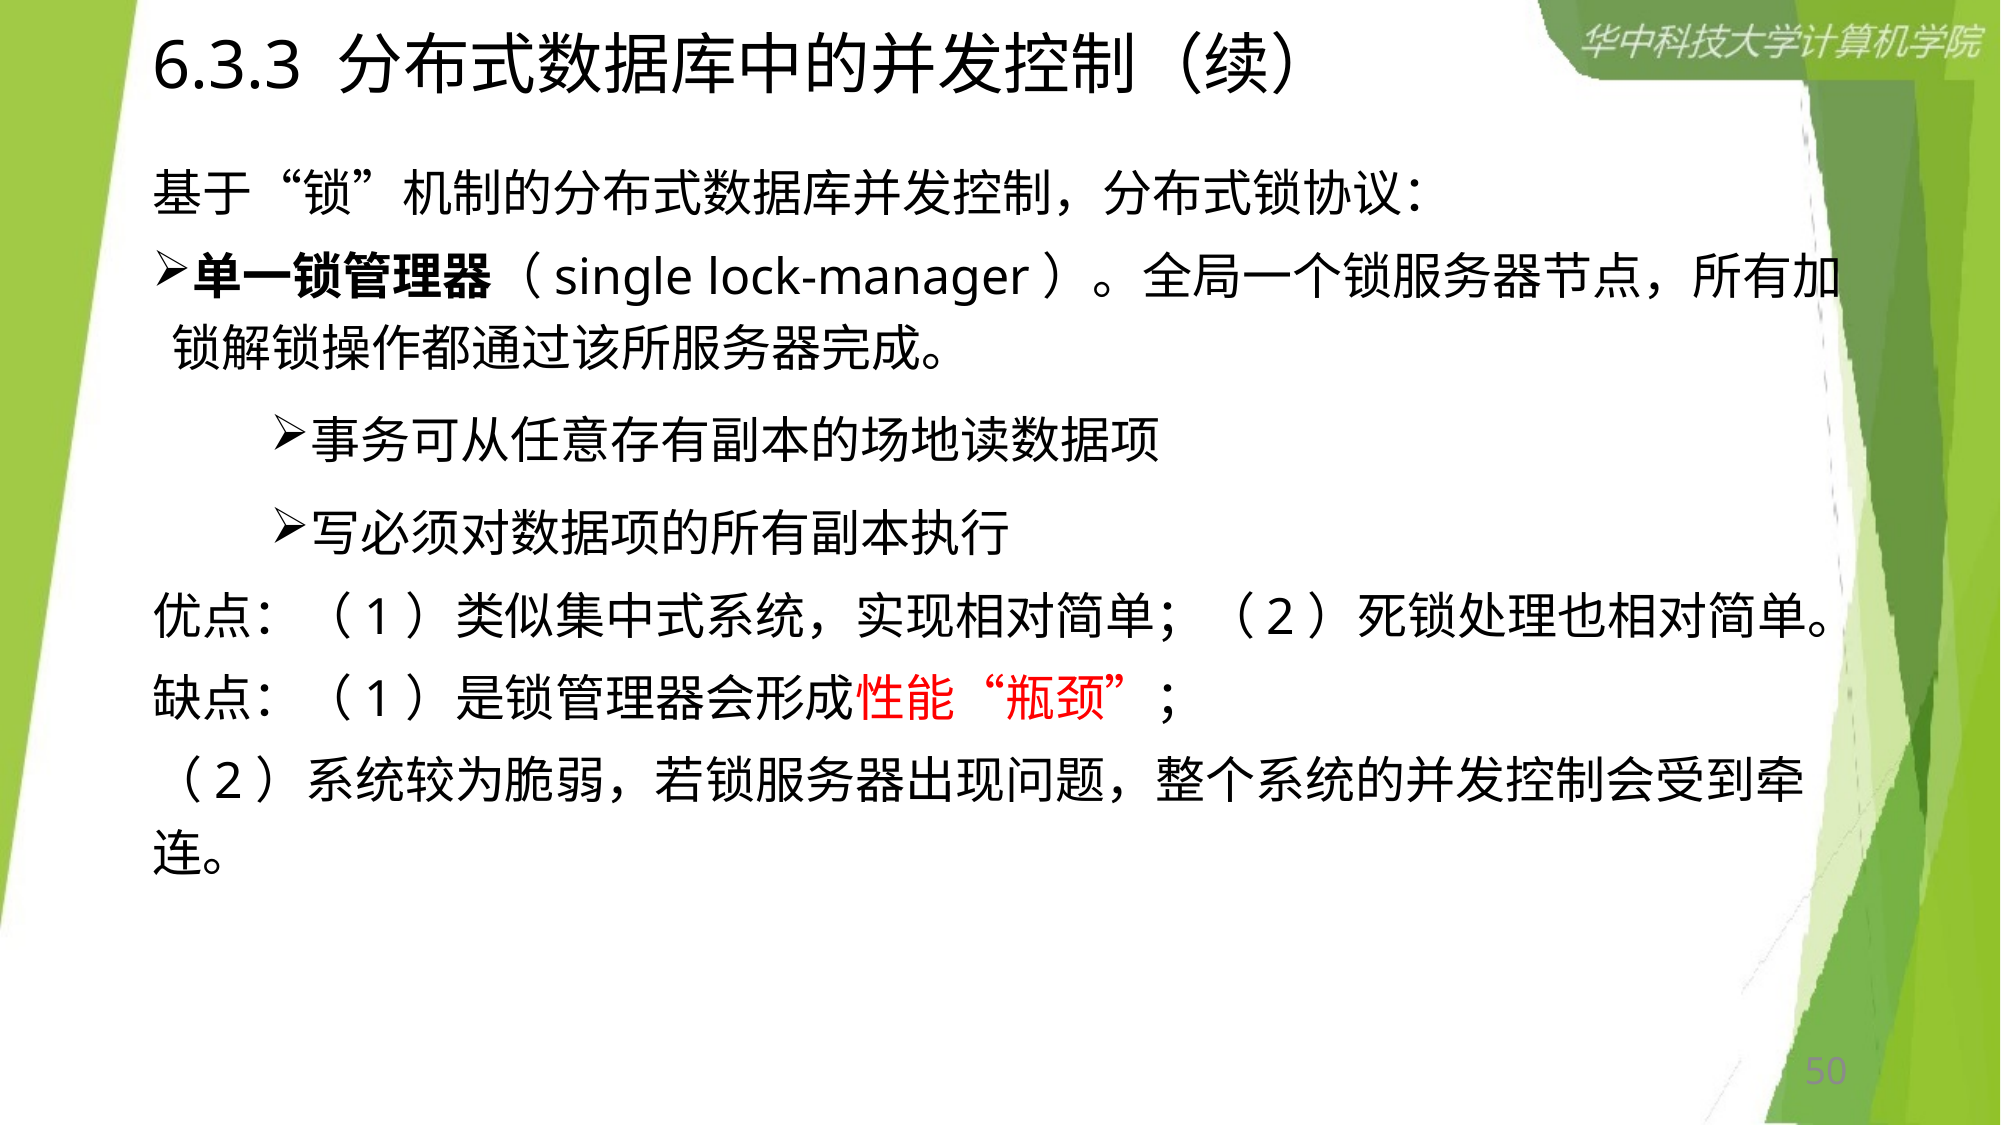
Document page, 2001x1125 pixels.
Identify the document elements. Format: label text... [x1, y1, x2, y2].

title 6.3.3 分布式数据库中的并发控制（续） [137, 0, 1863, 142]
picture [0, 0, 2001, 1125]
slide_number 50 [1412, 1042, 1863, 1103]
list 基于“锁”机制的分布式数据库并发控制，分布式锁协议： 单一锁管理器（single lock-manager）。全局一个锁服务器节点，所有加锁解锁操作都通过该所服务器完成。 事务可从任意存有副本的场地读数据项 写必须对数据项的所有副本执行 优点：（1）类似集中式系统，实现相对简单；（2）死锁处理也相对简单。 缺点：（1）是锁管理器会形成性能“瓶颈”； （2）系统较为脆弱，若锁服务器出现问题，整个系统的并发控制会受到牵连。 [137, 142, 1863, 1083]
